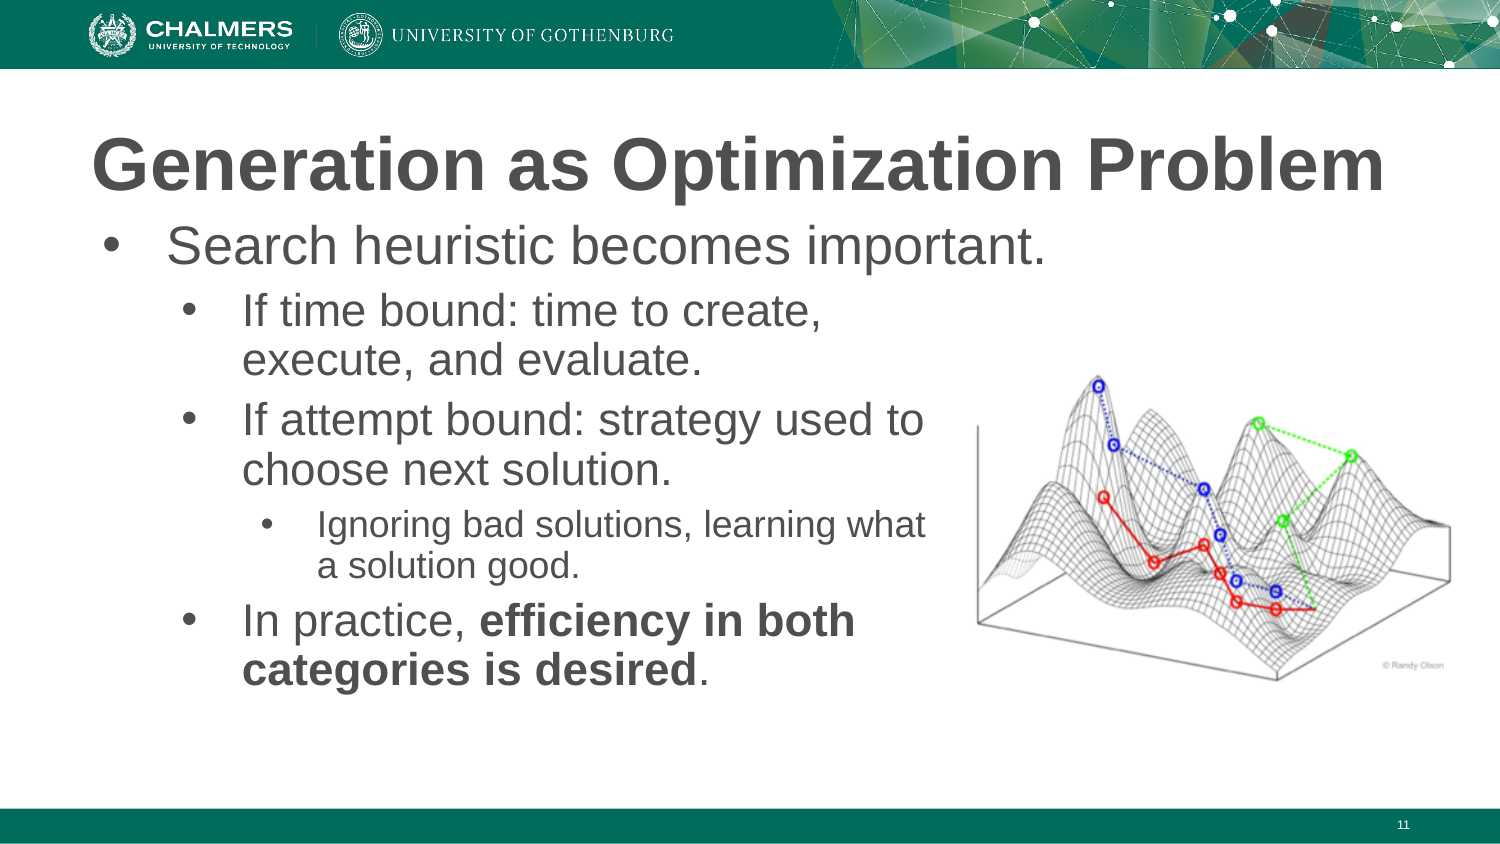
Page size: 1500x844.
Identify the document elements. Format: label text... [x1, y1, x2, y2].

list Search heuristic becomes important. If time bound: time to create, execute, and evaluate. If attempt bound: strategy used to choose next solution. Ignoring bad solutions, learning what makes a solution good. In practice, efficiency in both categories is desired. [76, 210, 1075, 782]
picture [934, 314, 1500, 727]
picture [64, 0, 696, 85]
slide_number ‹#› [1074, 809, 1425, 844]
picture [759, 0, 1500, 68]
title Generation as Optimization Problem [76, 100, 1425, 211]
